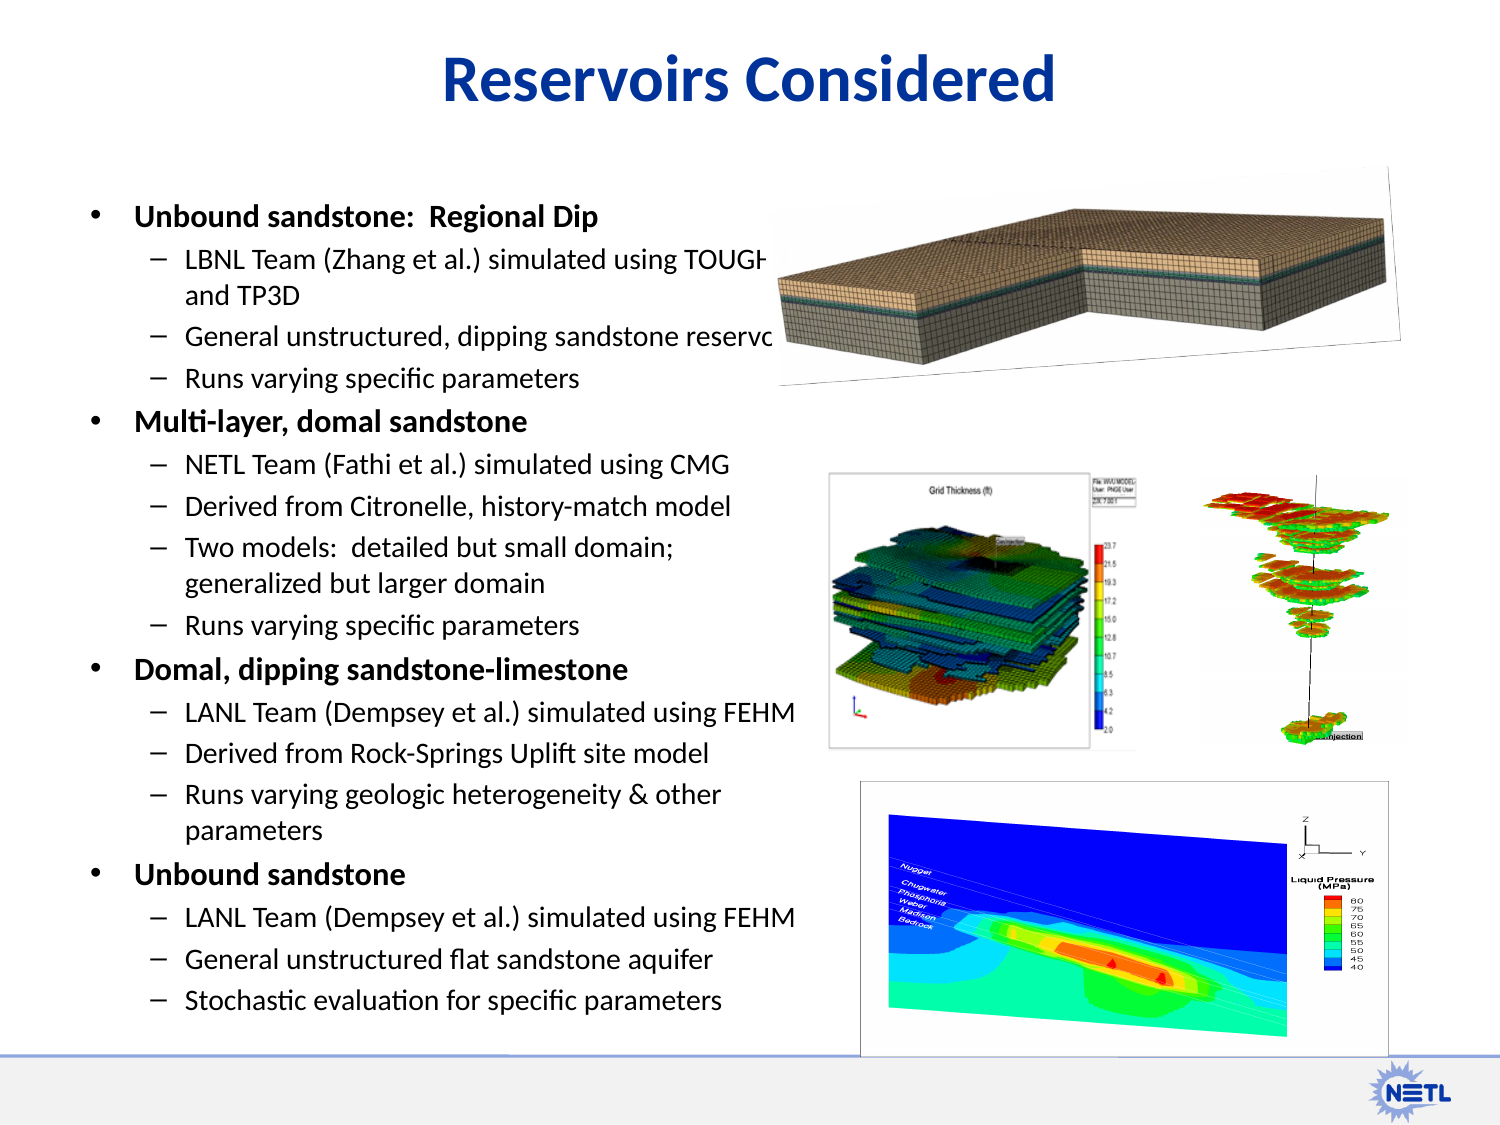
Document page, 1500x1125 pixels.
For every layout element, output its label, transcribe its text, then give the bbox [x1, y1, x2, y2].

picture [1368, 1060, 1451, 1123]
picture [828, 470, 1139, 754]
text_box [748, 162, 1401, 386]
list Unbound sandstone: Regional Dip LBNL Team (Zhang et al.) simulated using TOUGH2 and TP3D General unstructured, dipping sandstone reservoir Runs varying specific parameters Multi-layer, domal sandstone NETL Team (Fathi et al.) simulated using CMG Derived from Citronelle, history-match model Two models: detailed but small domain; generalized but larger domain Runs varying specific parameters Domal, dipping sandstone-limestone LANL Team (Dempsey et al.) simulated using FEHM Derived from Rock-Springs Uplift site model Runs varying geologic heterogeneity & other parameters Unbound sandstone LANL Team (Dempsey et al.) simulated using FEHM General unstructured flat sandstone aquifer Stochastic evaluation for specific parameters [75, 187, 813, 1042]
picture [859, 781, 1389, 1057]
picture [1198, 475, 1409, 748]
title Reservoirs Considered [75, 26, 1425, 123]
